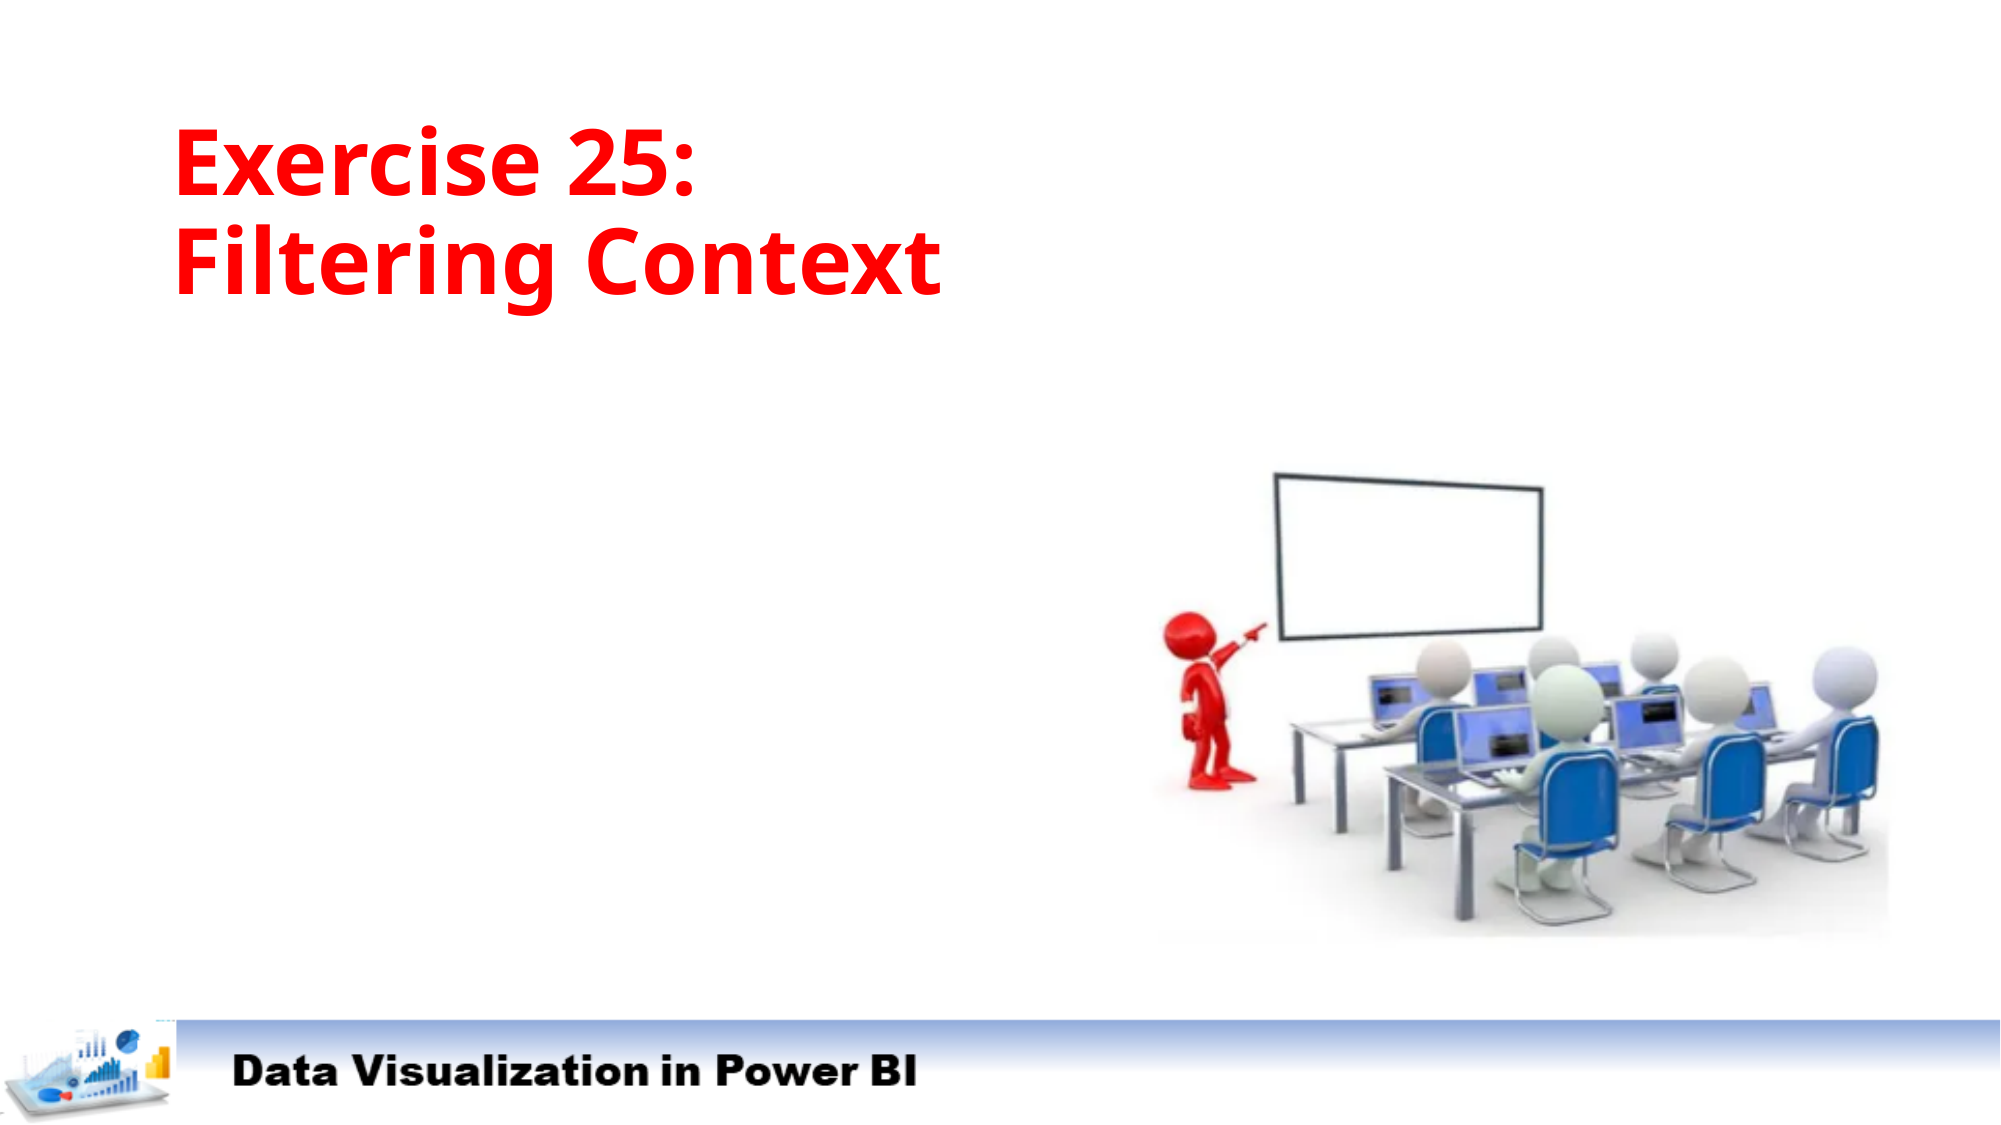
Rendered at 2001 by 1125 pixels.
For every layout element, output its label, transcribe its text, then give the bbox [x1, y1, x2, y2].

text_box Exercise 25: Filtering Context [156, 108, 1844, 455]
picture [0, 0, 2001, 1125]
